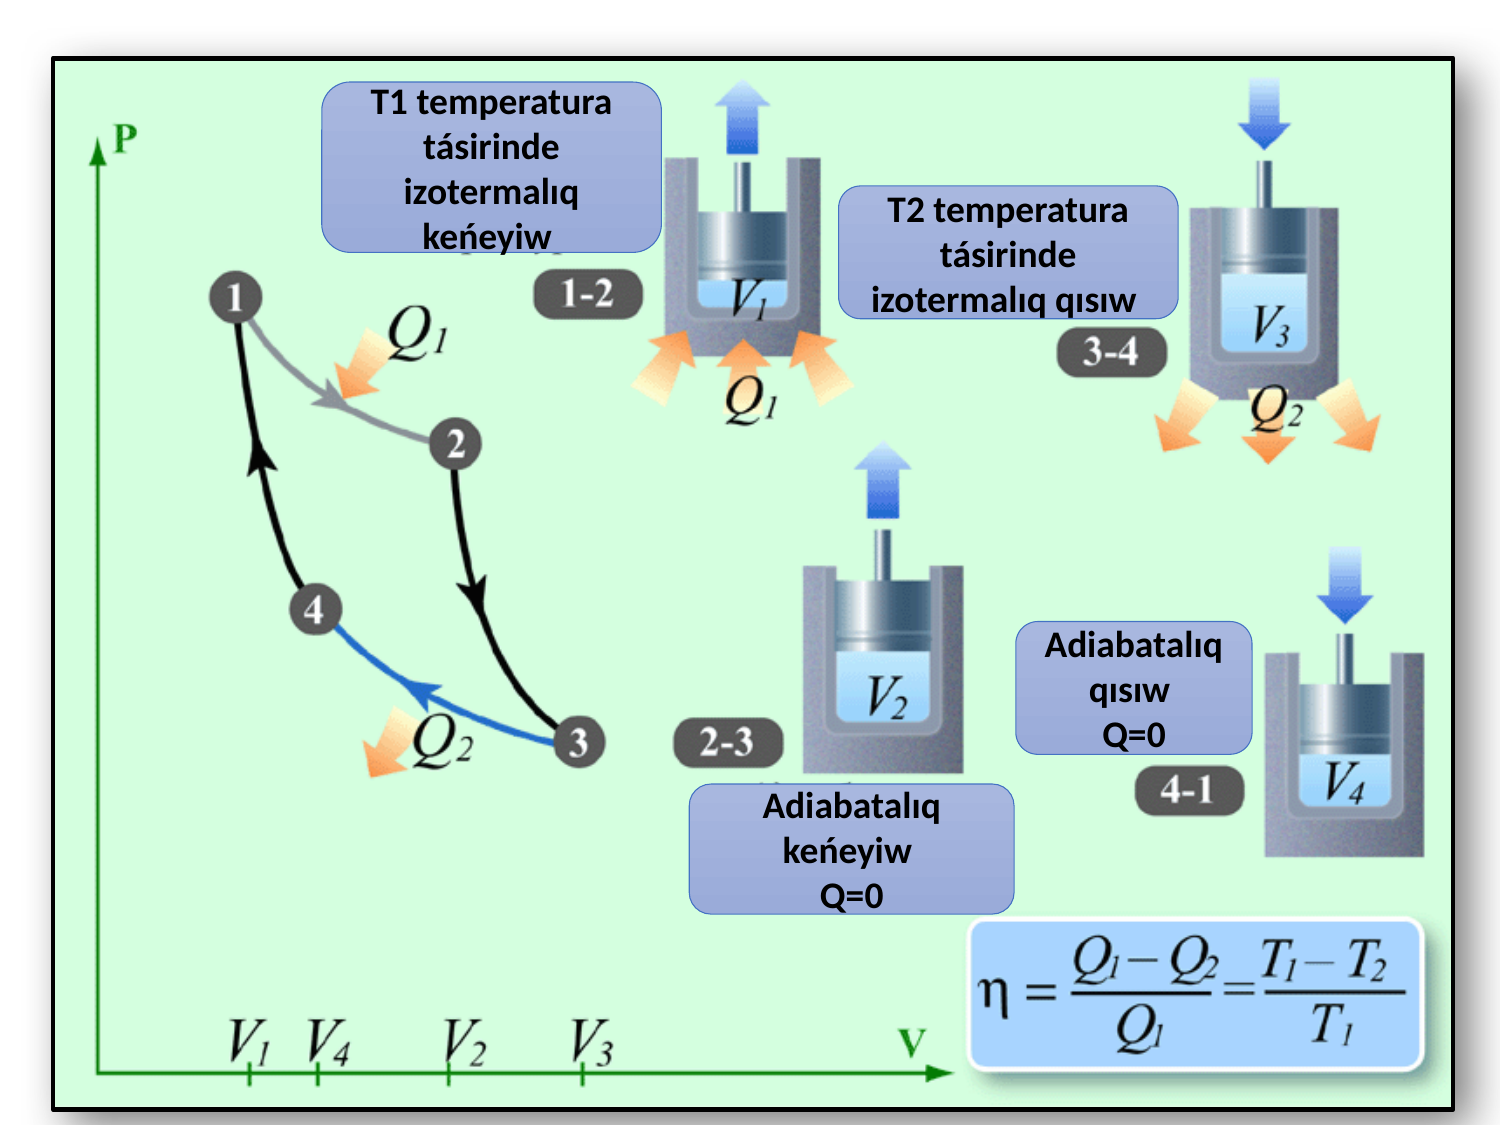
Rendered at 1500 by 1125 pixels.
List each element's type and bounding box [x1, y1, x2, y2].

picture [55, 60, 1451, 1107]
